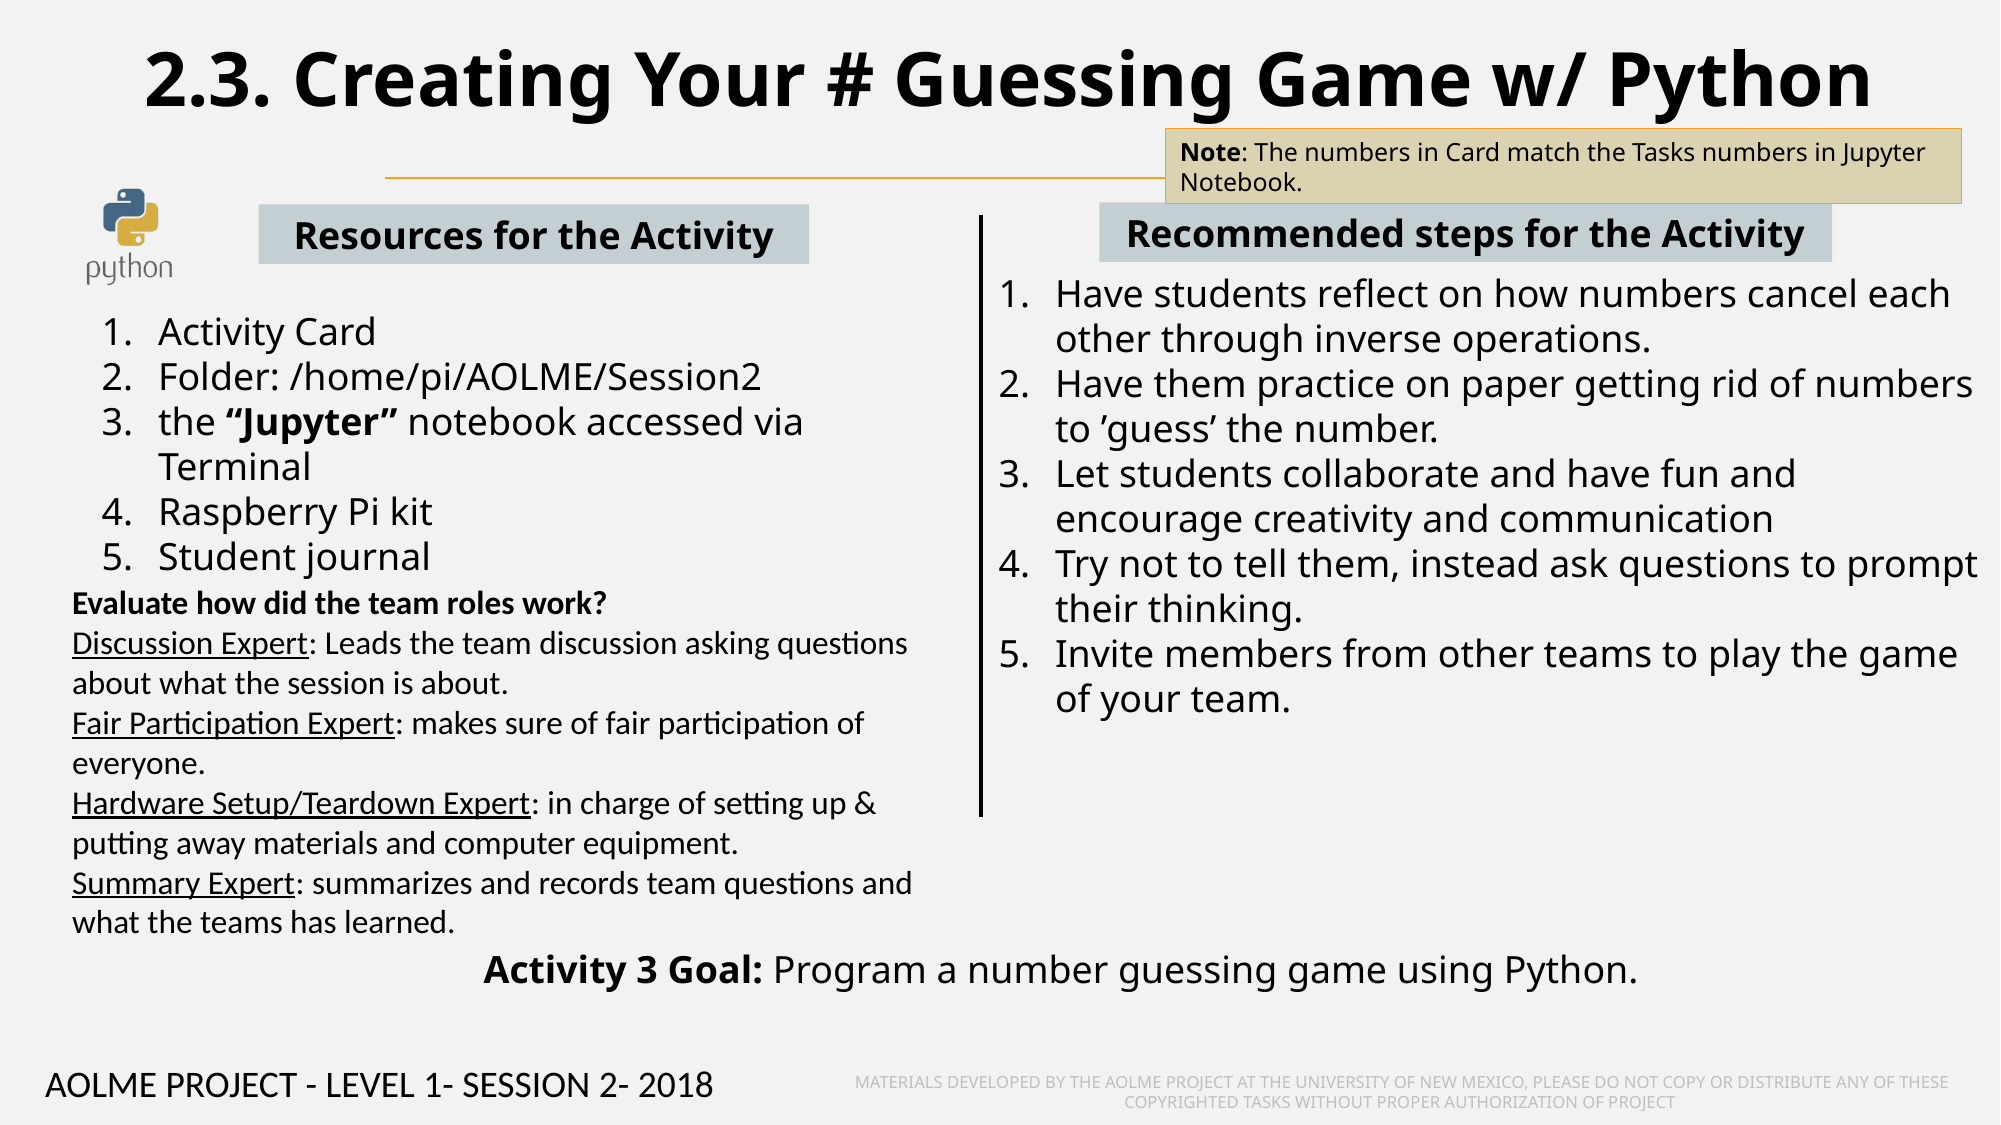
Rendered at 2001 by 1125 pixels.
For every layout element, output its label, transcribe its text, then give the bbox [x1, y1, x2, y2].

text_box Recommended steps for the Activity [1099, 202, 1833, 262]
text_box 2.3. Creating Your # Guessing Game w/ Python [129, 23, 1931, 129]
text_box Activity 3 Goal: Program a number guessing game using Python. [468, 938, 1731, 998]
text_box Evaluate how did the team roles work? Discussion Expert: Leads the team discussion asking questions about what the session is about. Fair Participation Expert: makes sure of fair participation of everyone. Hardware Setup/Teardown Expert: in charge of setting up & putting away materials and computer equipment. Summary Expert: summarizes and records team questions and what the teams has learned. [57, 573, 956, 948]
text_box Have students reflect on how numbers cancel each other through inverse operations. Have them practice on paper getting rid of numbers to ’guess’ the number. Let students collaborate and have fun and encourage creativity and communication Try not to tell them, instead ask questions to prompt their thinking. Invite members from other teams to play the game of your team. [982, 262, 1997, 728]
text_box Activity Card Folder: /home/pi/AOLME/Session2 the “Jupyter” notebook accessed via Terminal Raspberry Pi kit Student journal [84, 300, 930, 573]
text_box AOLME PROJECT - LEVEL 1- SESSION 2- 2018 [30, 1053, 740, 1113]
picture [71, 186, 188, 289]
text_box MATERIALS DEVELOPED BY THE AOLME PROJECT AT THE UNIVERSITY OF NEW MEXICO, PLEASE DO NOT COPY OR DISTRIBUTE ANY OF THESE COPYRIGHTED TASKS WITHOUT PROPER AUTHORIZATION OF PROJECT [808, 1064, 1997, 1120]
text_box Resources for the Activity [258, 204, 810, 264]
text_box Note: The numbers in Card match the Tasks numbers in Jupyter Notebook. [1165, 128, 1962, 204]
